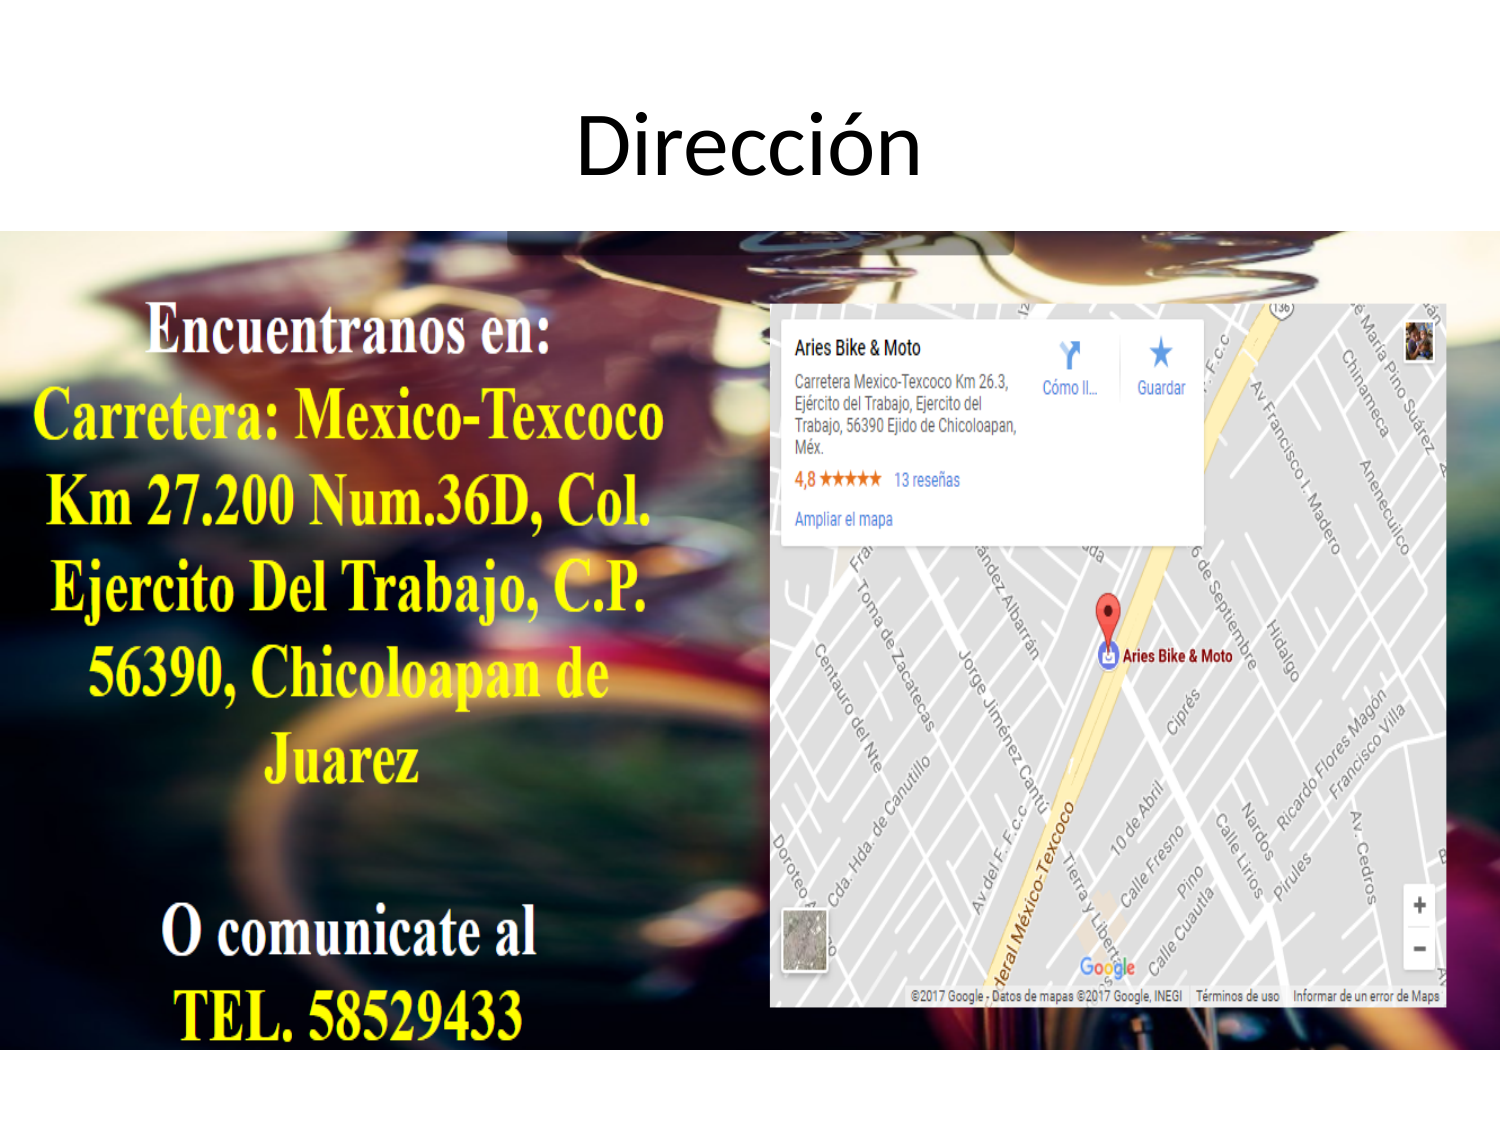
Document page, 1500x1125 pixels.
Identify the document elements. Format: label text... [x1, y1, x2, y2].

title Dirección [75, 45, 1425, 230]
picture [0, 231, 1500, 1051]
